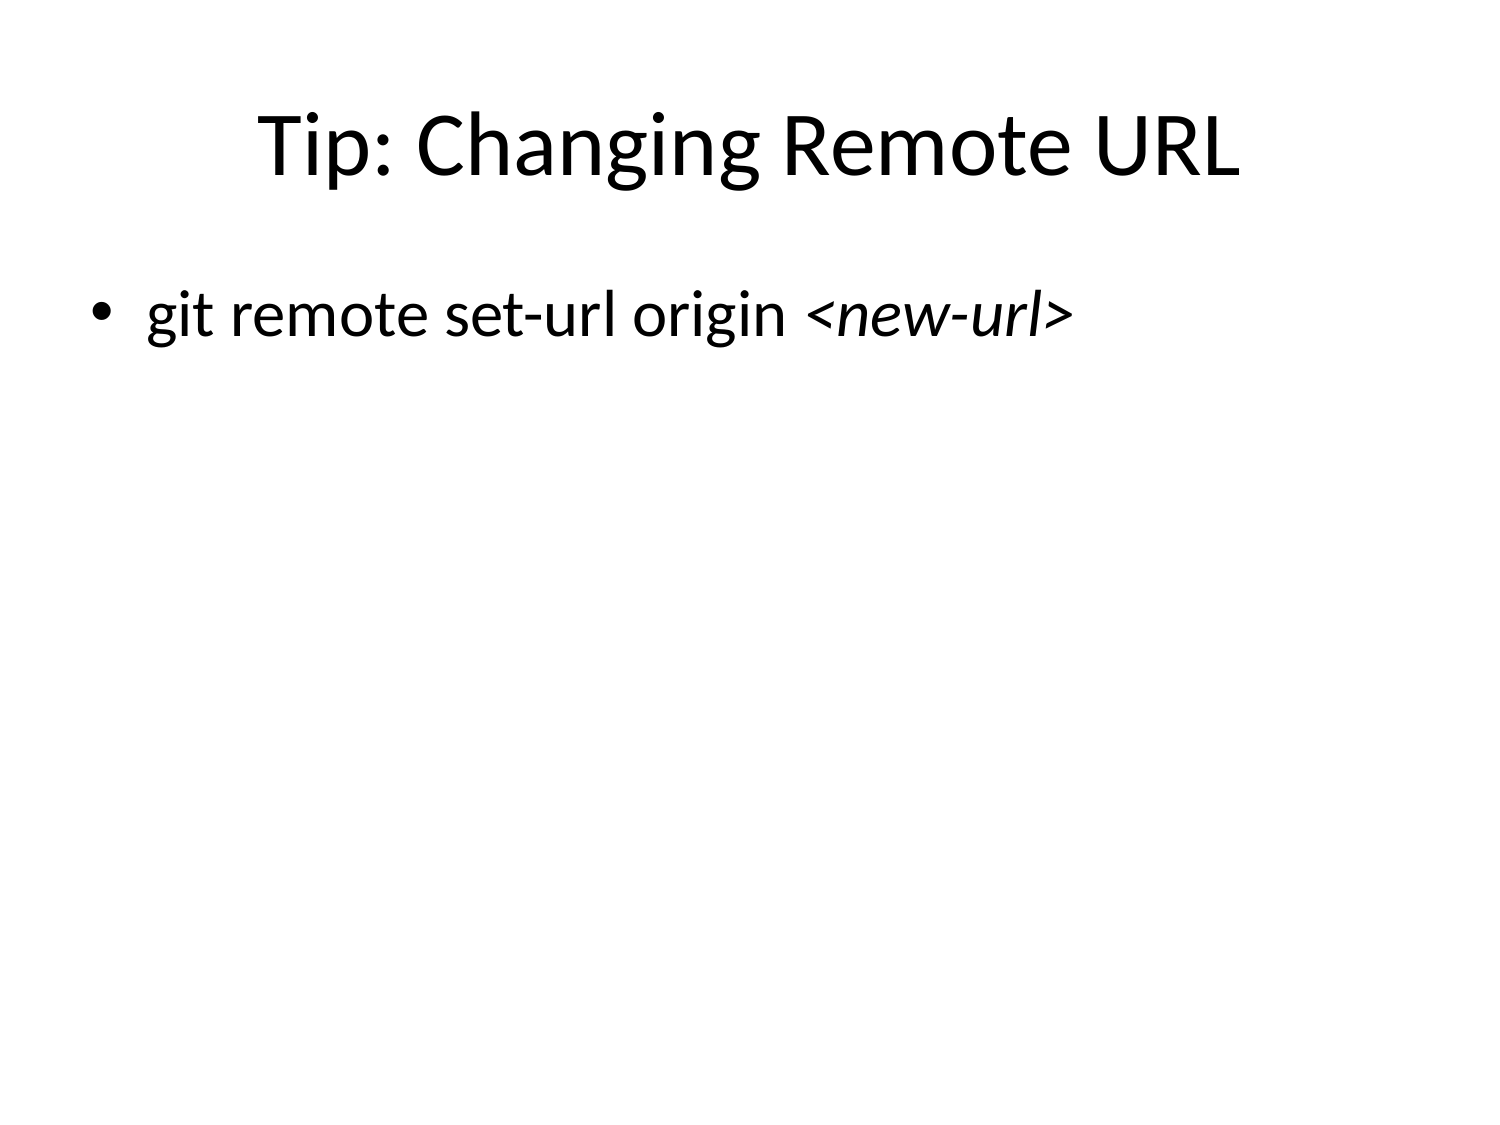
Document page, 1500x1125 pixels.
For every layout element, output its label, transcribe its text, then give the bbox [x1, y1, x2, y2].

title Tip: Changing Remote URL [75, 45, 1425, 233]
list git remote set-url origin <new-url> [75, 262, 1425, 1005]
